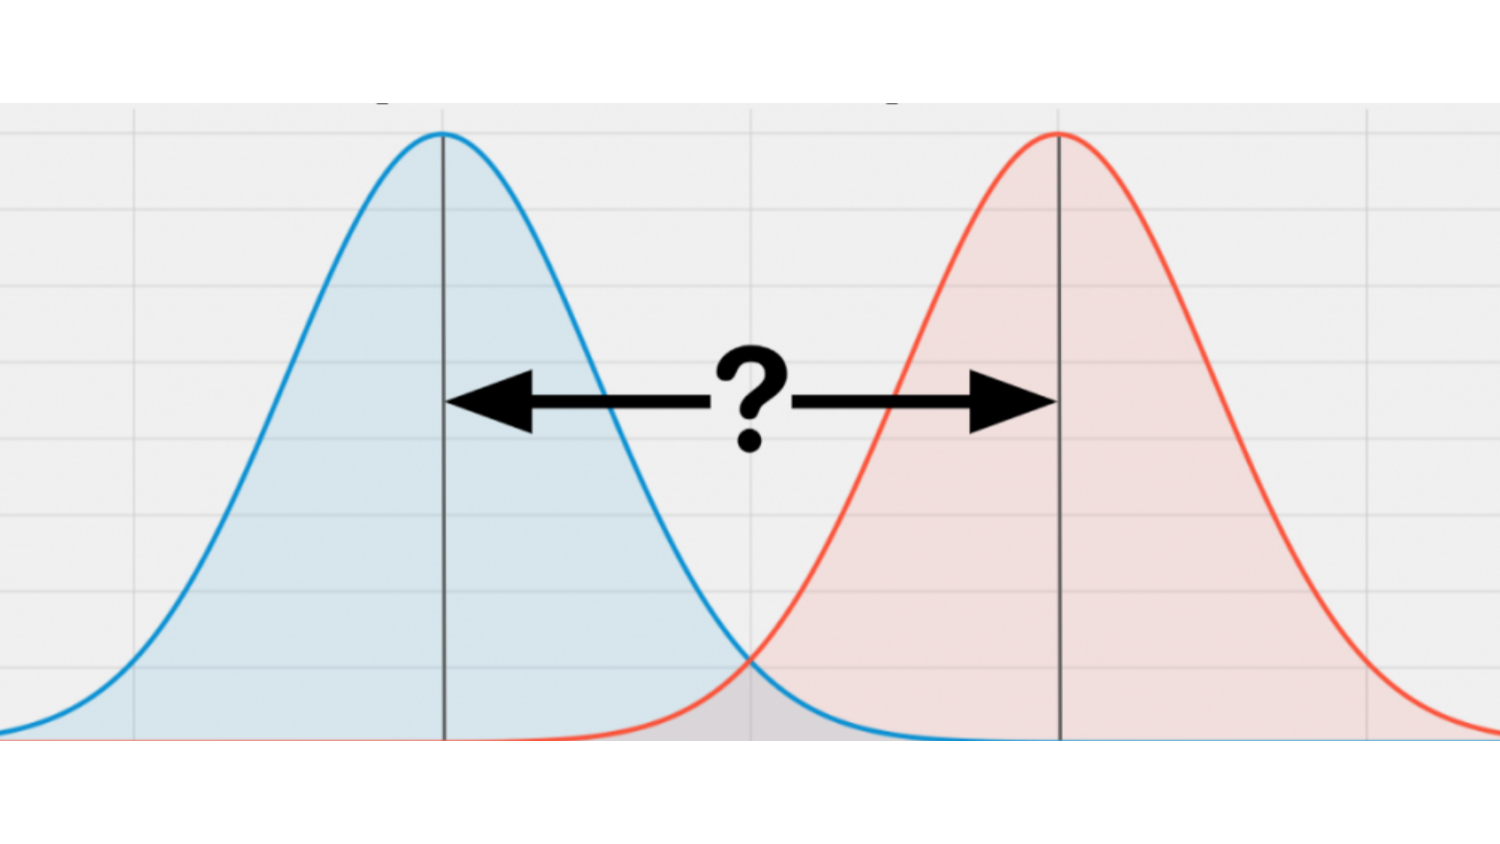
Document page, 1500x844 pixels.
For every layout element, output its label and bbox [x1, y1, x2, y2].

picture [0, 103, 1500, 741]
